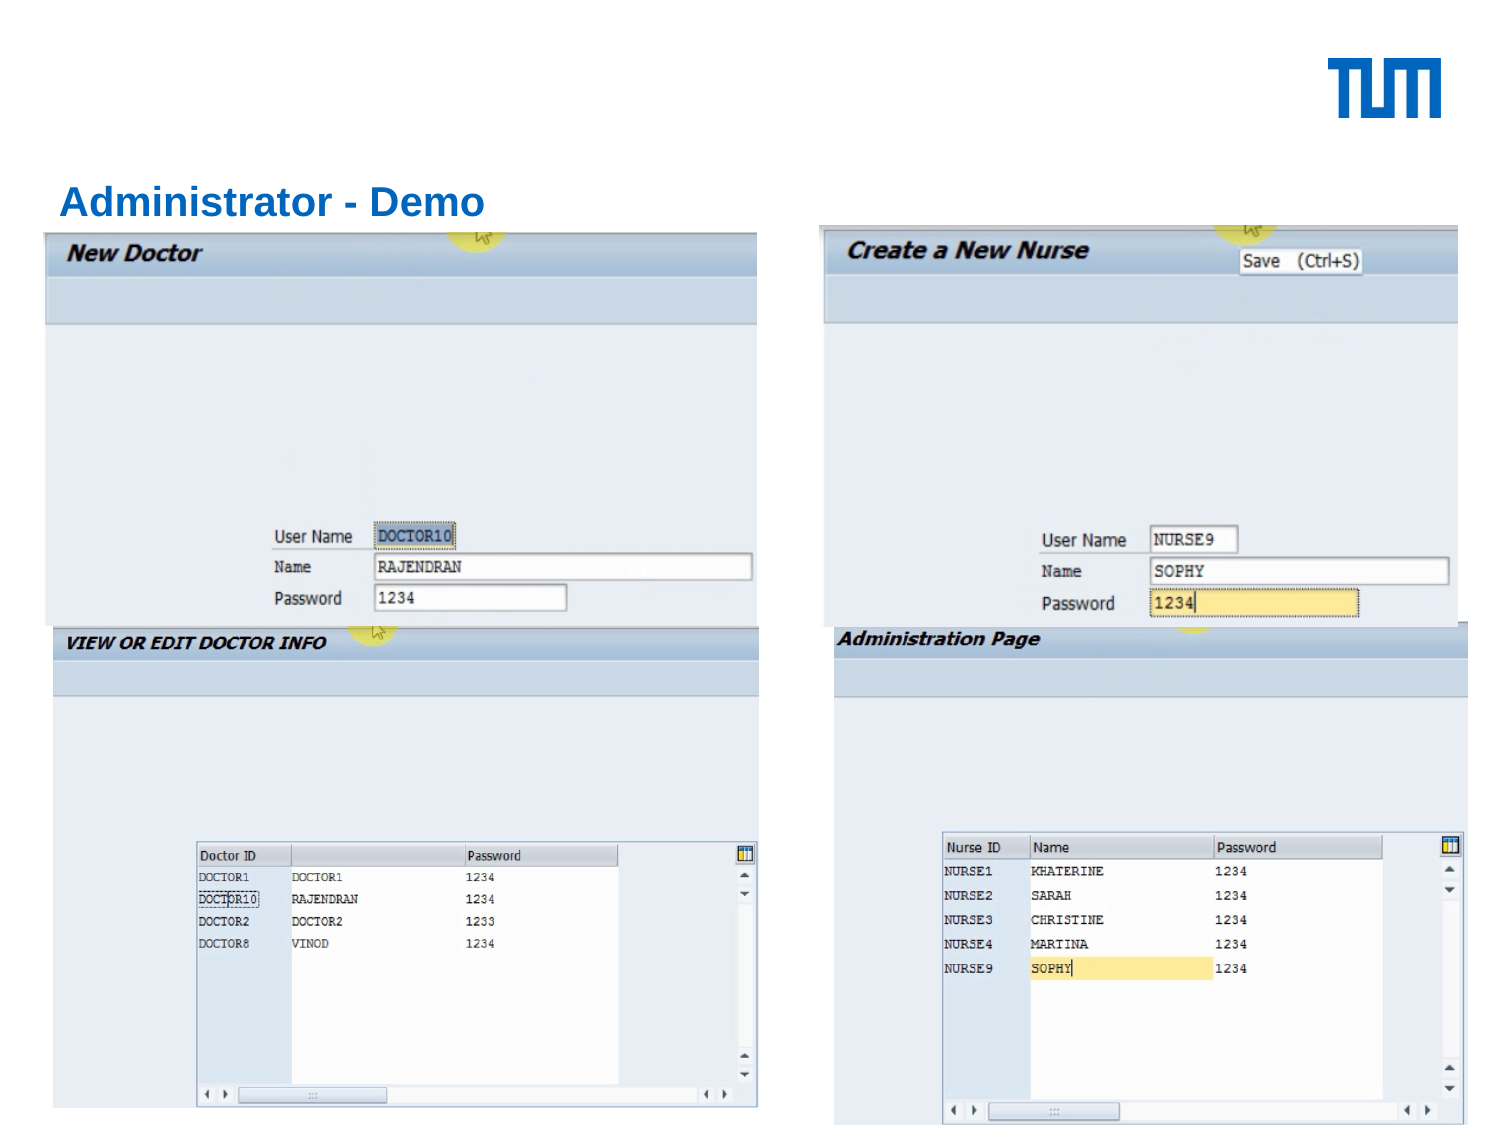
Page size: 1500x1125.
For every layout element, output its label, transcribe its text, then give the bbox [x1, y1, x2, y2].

title Administrator - Demo [58, 162, 1278, 222]
picture [42, 232, 759, 1108]
picture [818, 225, 1468, 1125]
picture [1328, 58, 1441, 118]
